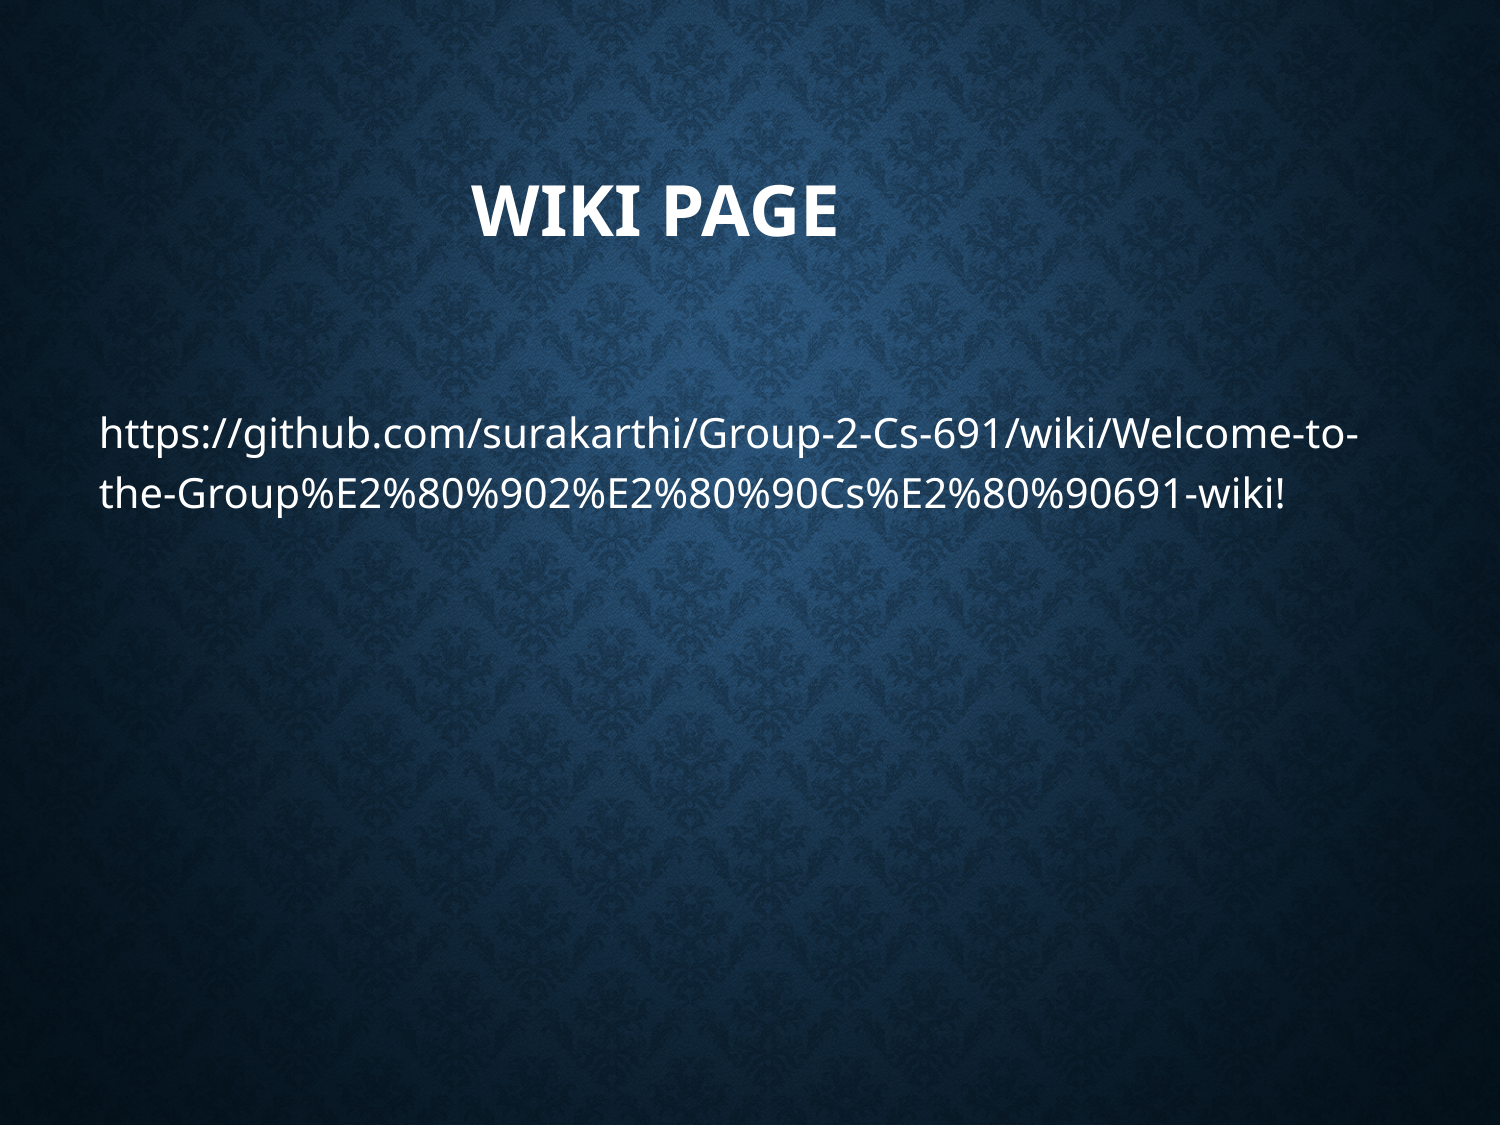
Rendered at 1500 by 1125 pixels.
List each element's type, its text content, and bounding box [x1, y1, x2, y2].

title WIKI Page [135, 104, 1177, 322]
list https://github.com/surakarthi/Group-2-Cs-691/wiki/Welcome-to-the-Group%E2%80%902%E2%80%90Cs%E2%80%90691-wiki! [62, 389, 1438, 661]
